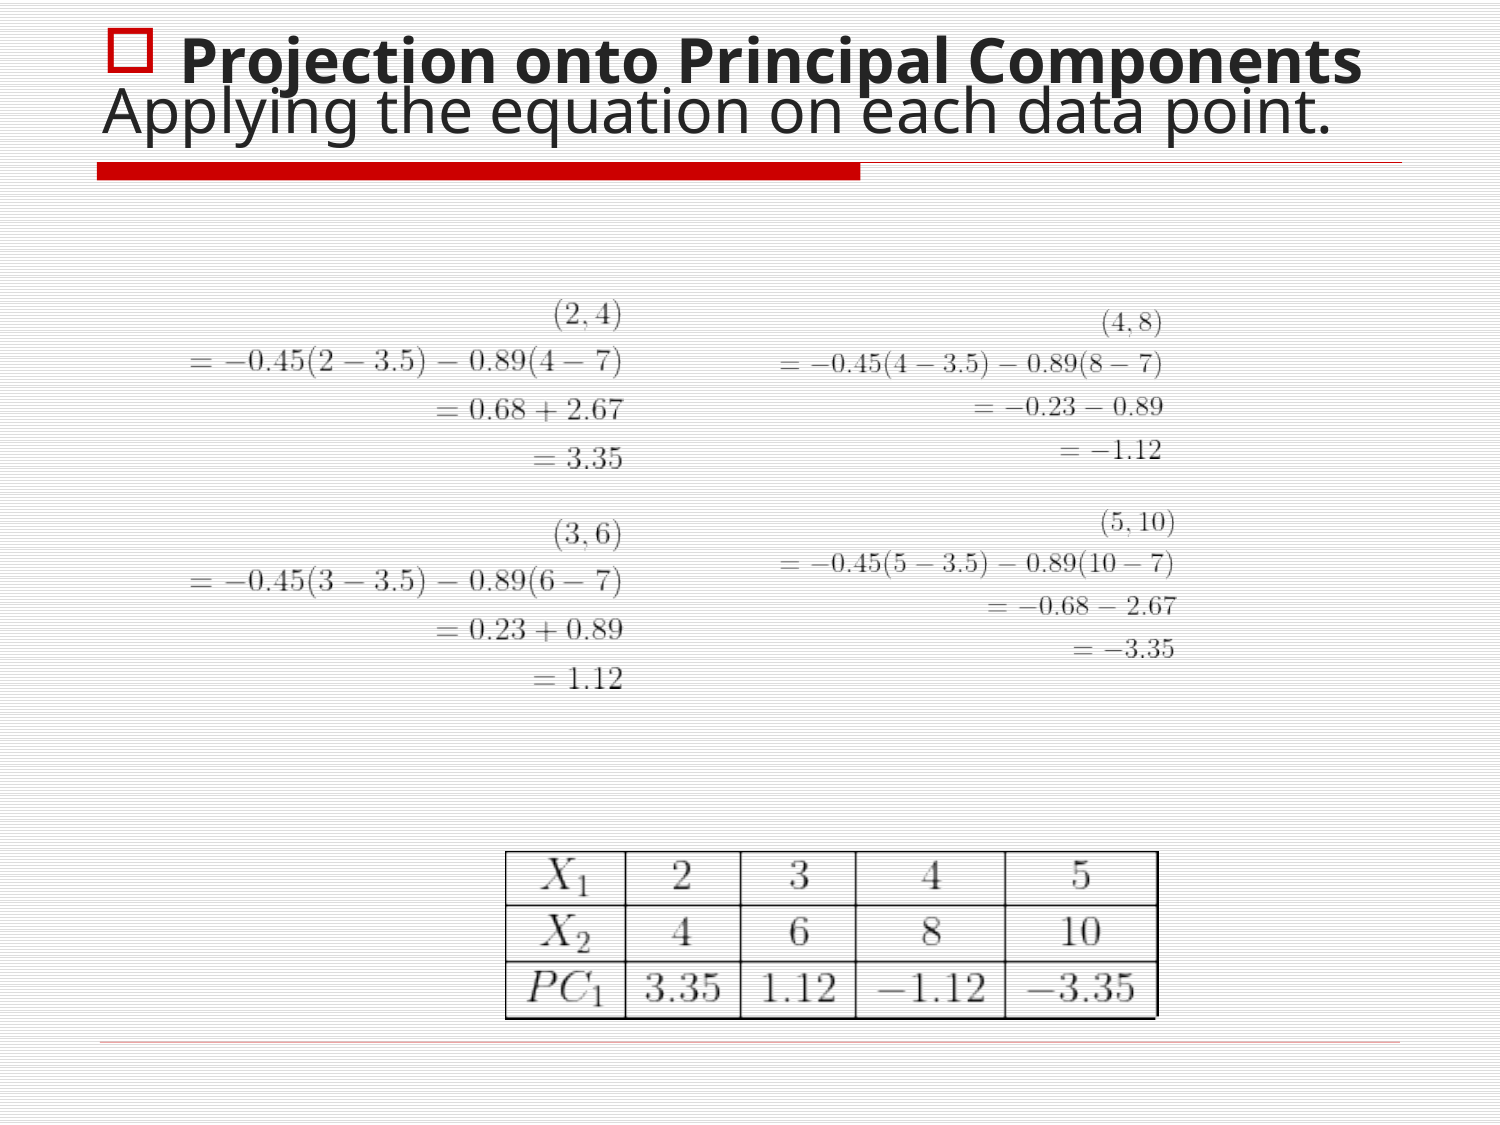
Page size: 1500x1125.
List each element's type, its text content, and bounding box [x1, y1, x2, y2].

picture [188, 519, 624, 689]
picture [779, 309, 1164, 459]
picture [505, 850, 1159, 1020]
picture [779, 508, 1177, 658]
picture [188, 299, 624, 469]
list Projection onto Principal Components Applying the equation on each data point. [87, 14, 1382, 694]
